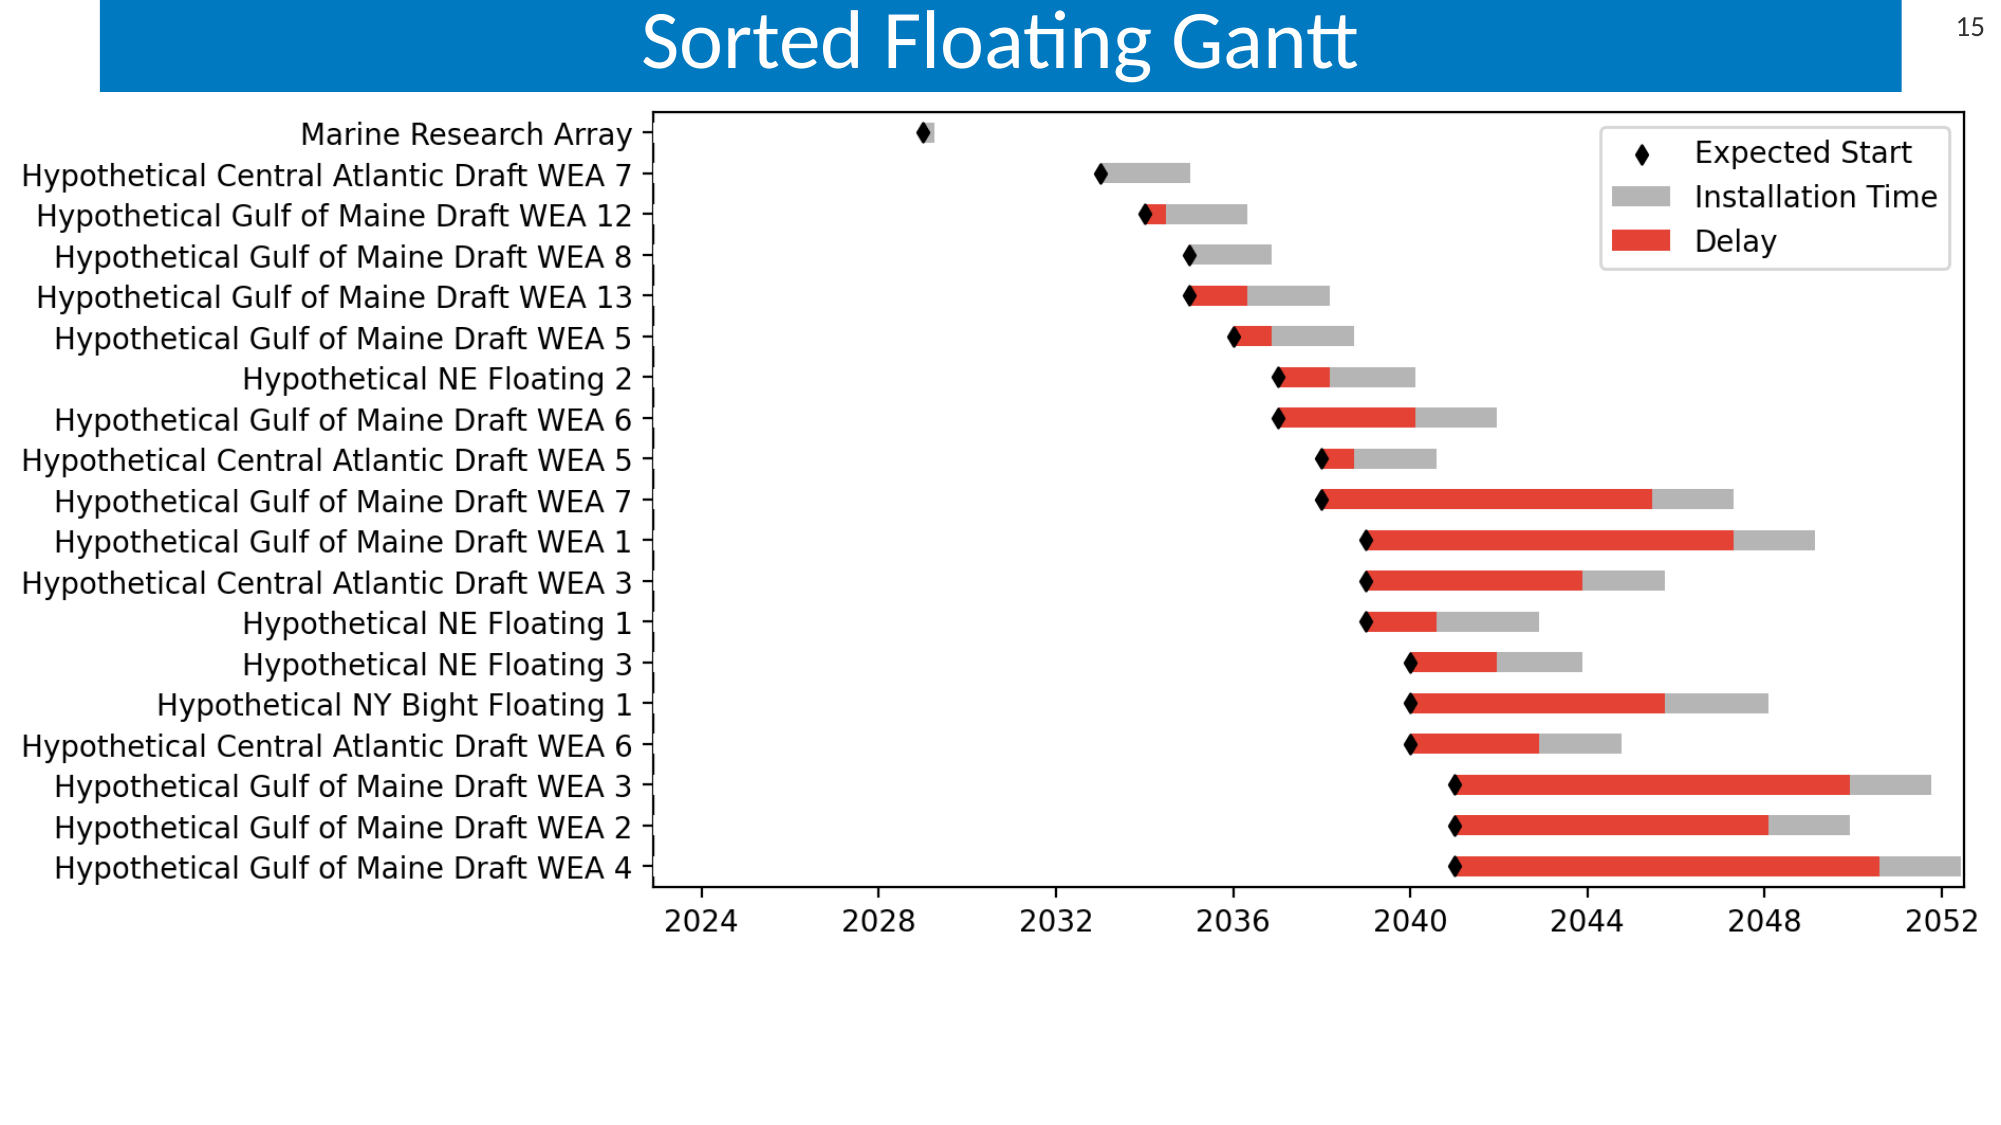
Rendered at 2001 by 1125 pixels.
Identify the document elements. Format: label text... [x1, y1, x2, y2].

picture [0, 92, 2000, 958]
title Sorted Floating Gantt [99, 0, 1902, 89]
